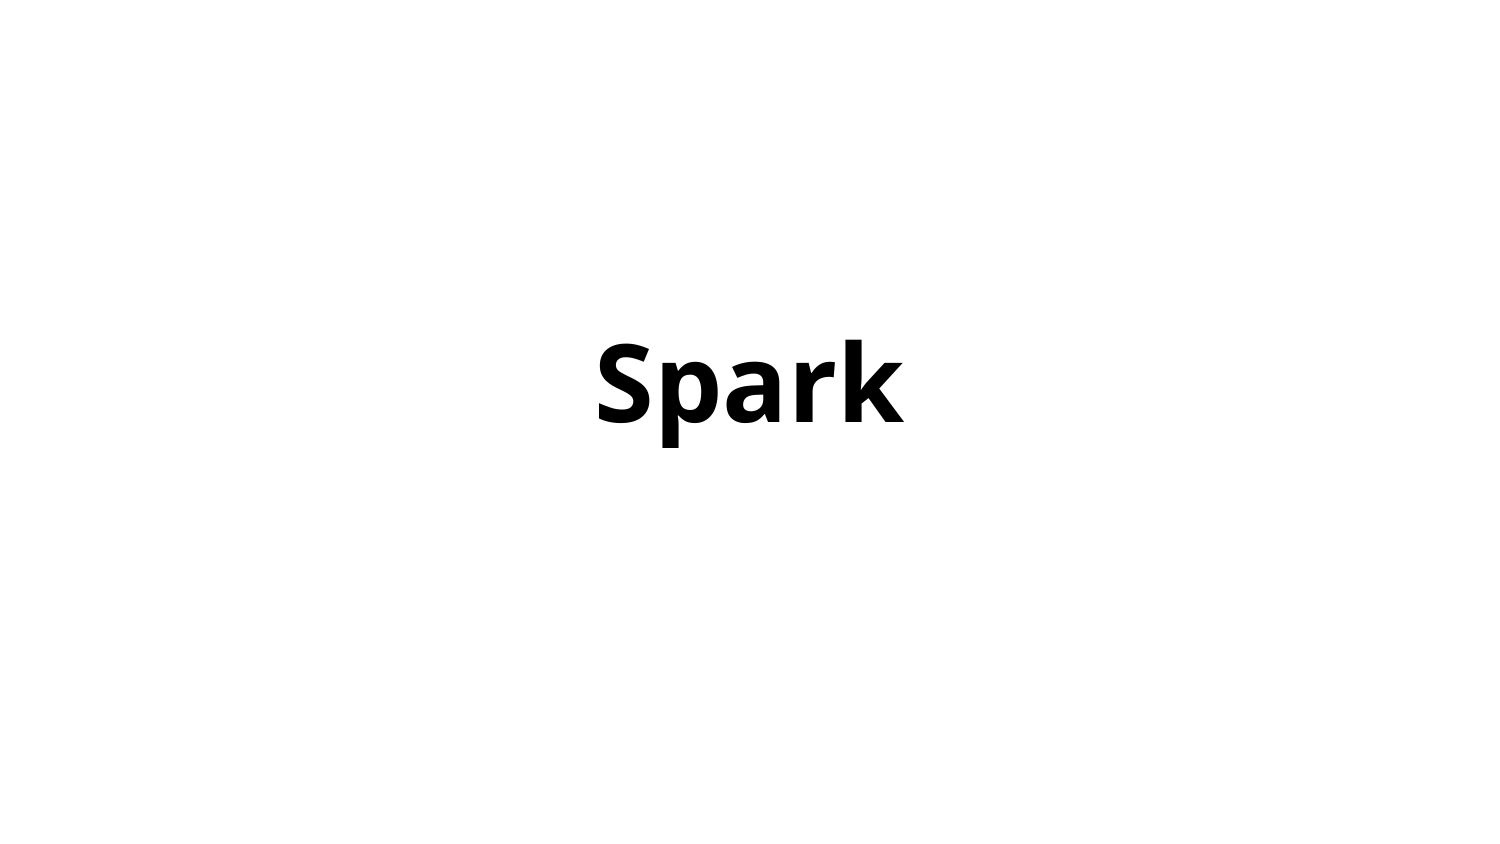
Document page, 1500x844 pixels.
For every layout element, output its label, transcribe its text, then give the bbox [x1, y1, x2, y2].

title Spark [51, 122, 1449, 459]
